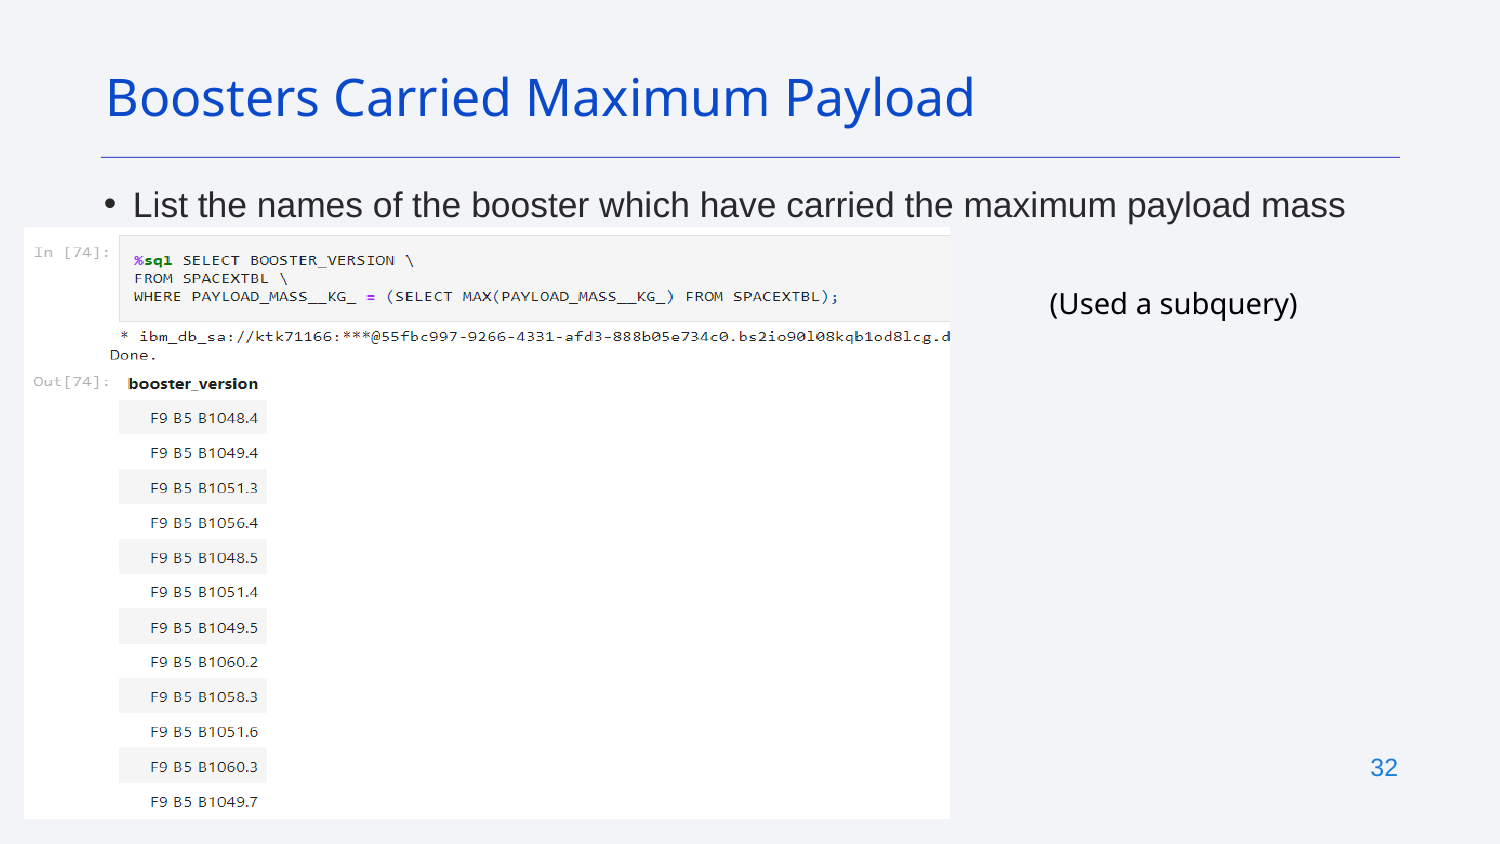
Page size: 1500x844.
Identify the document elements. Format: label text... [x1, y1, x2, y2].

text_box (Used a subquery) [1034, 270, 1317, 338]
text_box Boosters Carried Maximum Payload [94, 66, 1389, 134]
list List the names of the booster which have carried the maximum payload mass [92, 176, 1408, 273]
picture [0, 0, 1500, 844]
slide_number ‹#› [1072, 741, 1410, 791]
